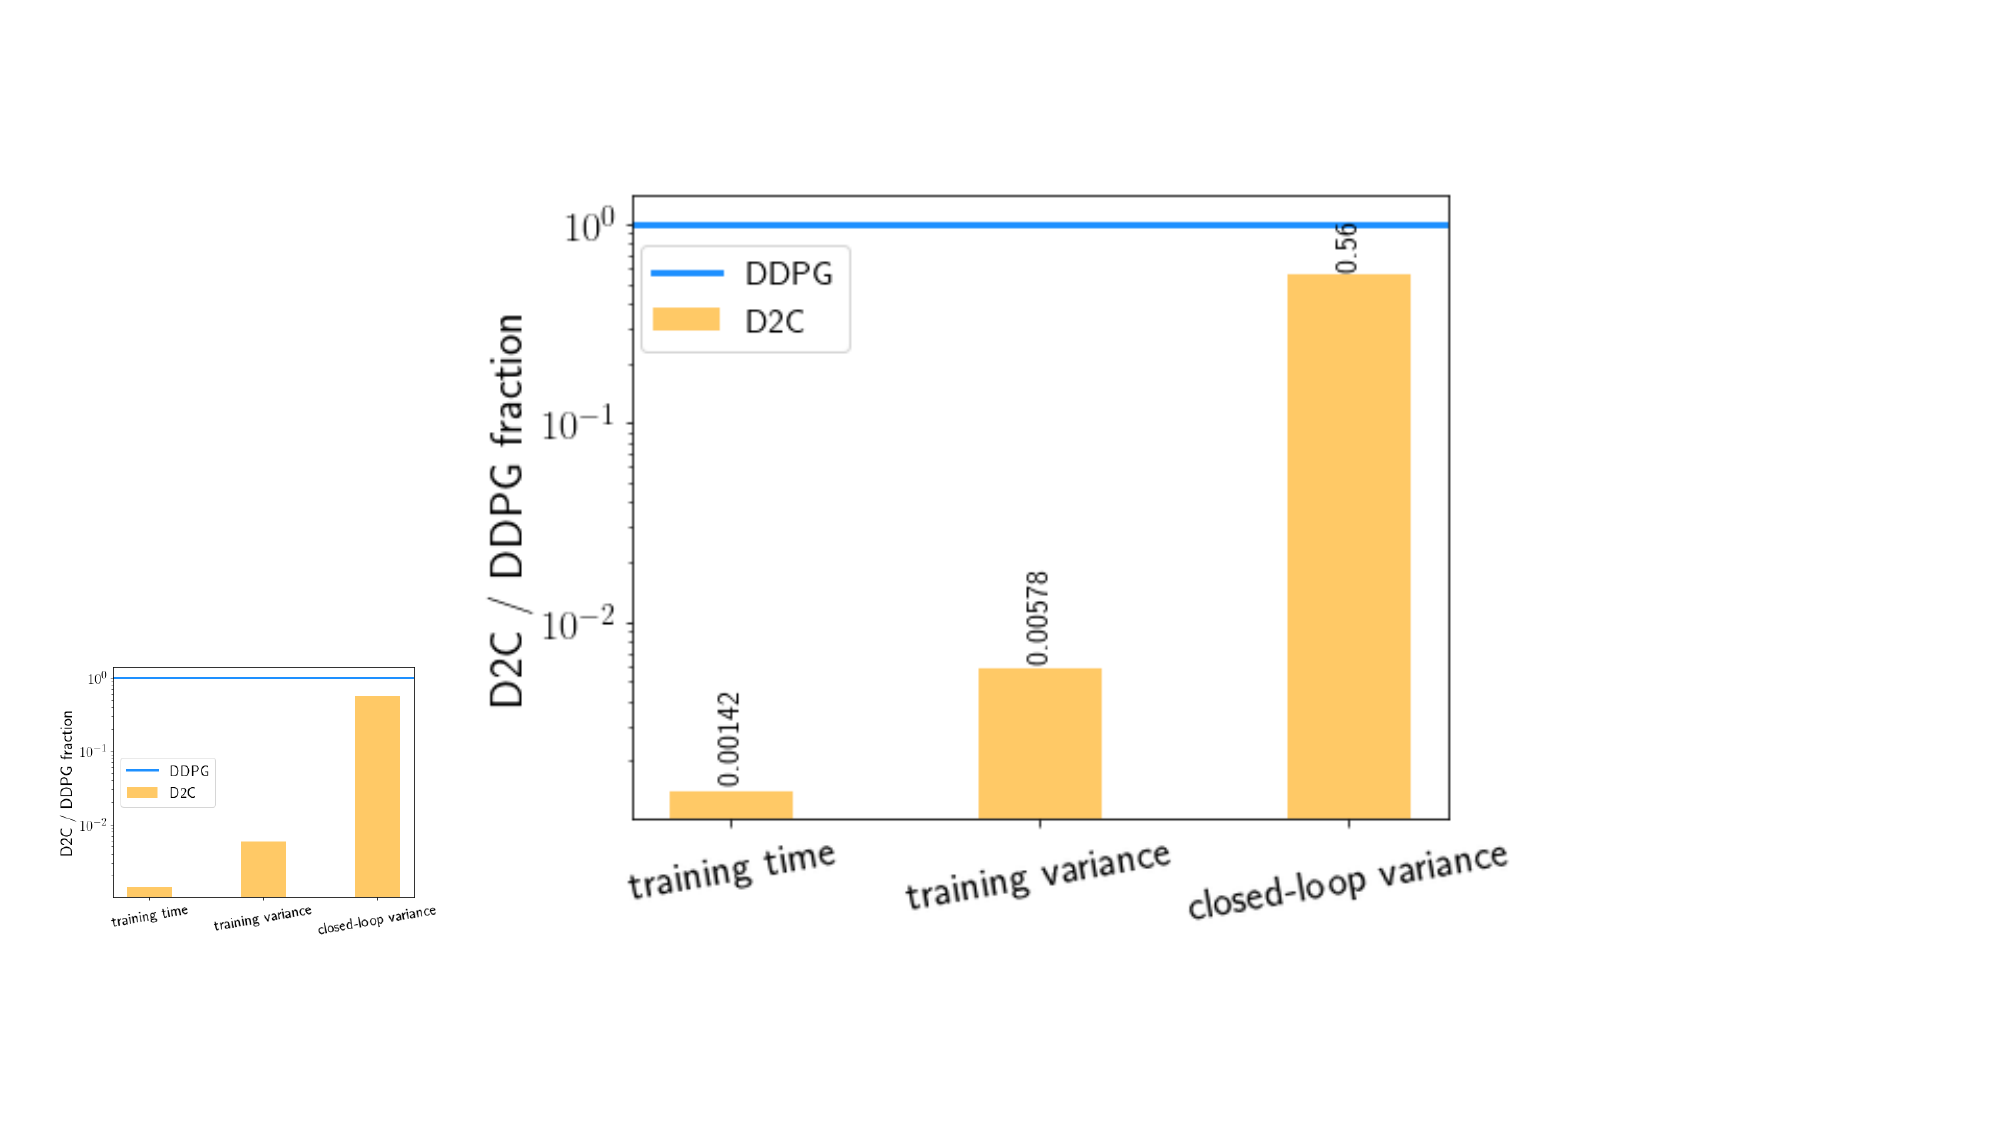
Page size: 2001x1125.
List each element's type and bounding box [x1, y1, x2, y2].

picture [54, 662, 442, 942]
picture [474, 183, 1526, 942]
